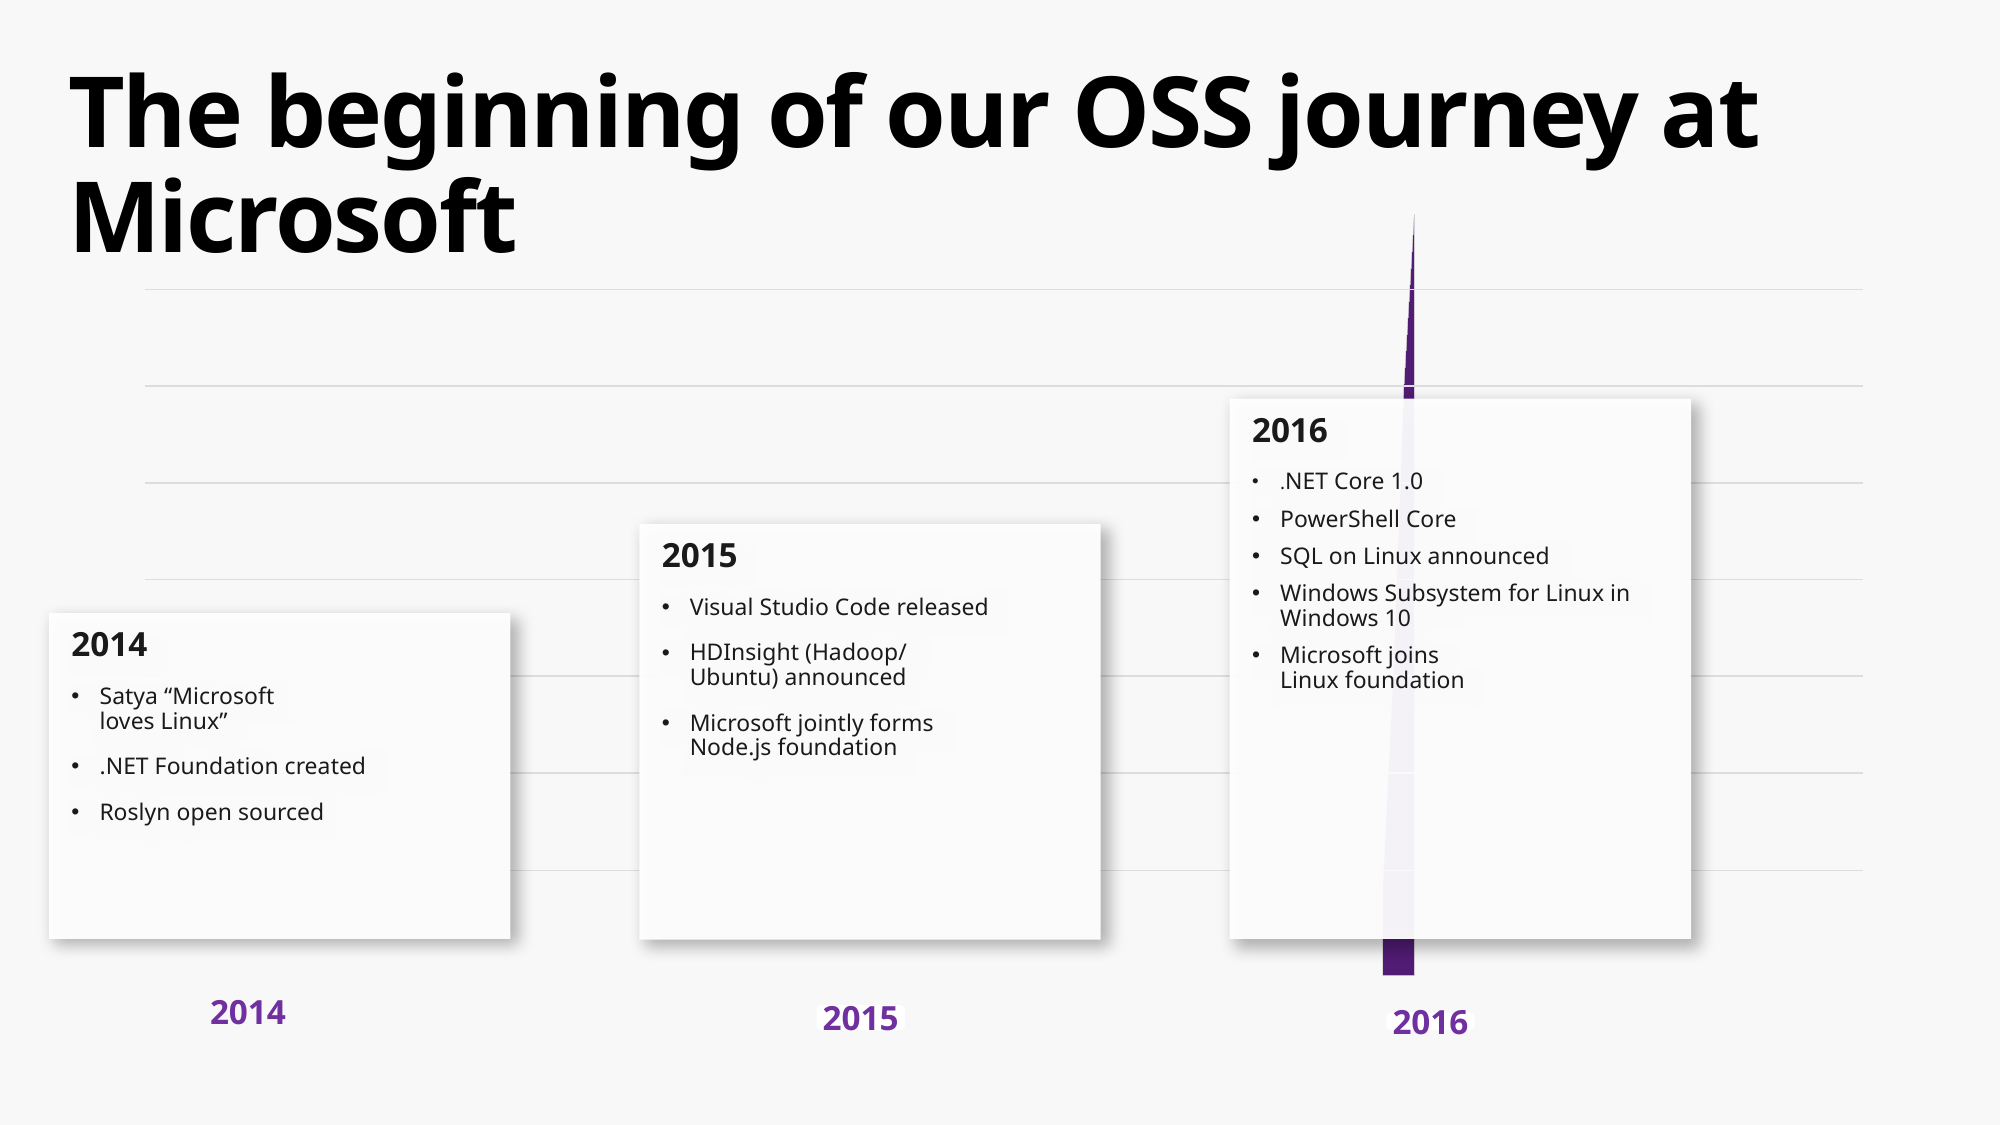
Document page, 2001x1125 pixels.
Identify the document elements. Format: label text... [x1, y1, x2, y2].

text_box 2016 [1386, 1012, 1475, 1031]
text_box 2014 [210, 995, 287, 1032]
text_box 2016 .NET Core 1.0 PowerShell Core SQL on Linux announced Windows Subsystem for Linux in Windows 10 Microsoft joins Linux foundation [1441, 398, 1692, 939]
text_box 2014 Satya “Microsoft loves Linux” .NET Foundation created Roslyn open sourced [48, 613, 159, 939]
chart [159, 77, 1441, 995]
title The beginning of our OSS journey at Microsoft [44, 47, 1957, 196]
text_box 2015 [816, 1004, 905, 1031]
